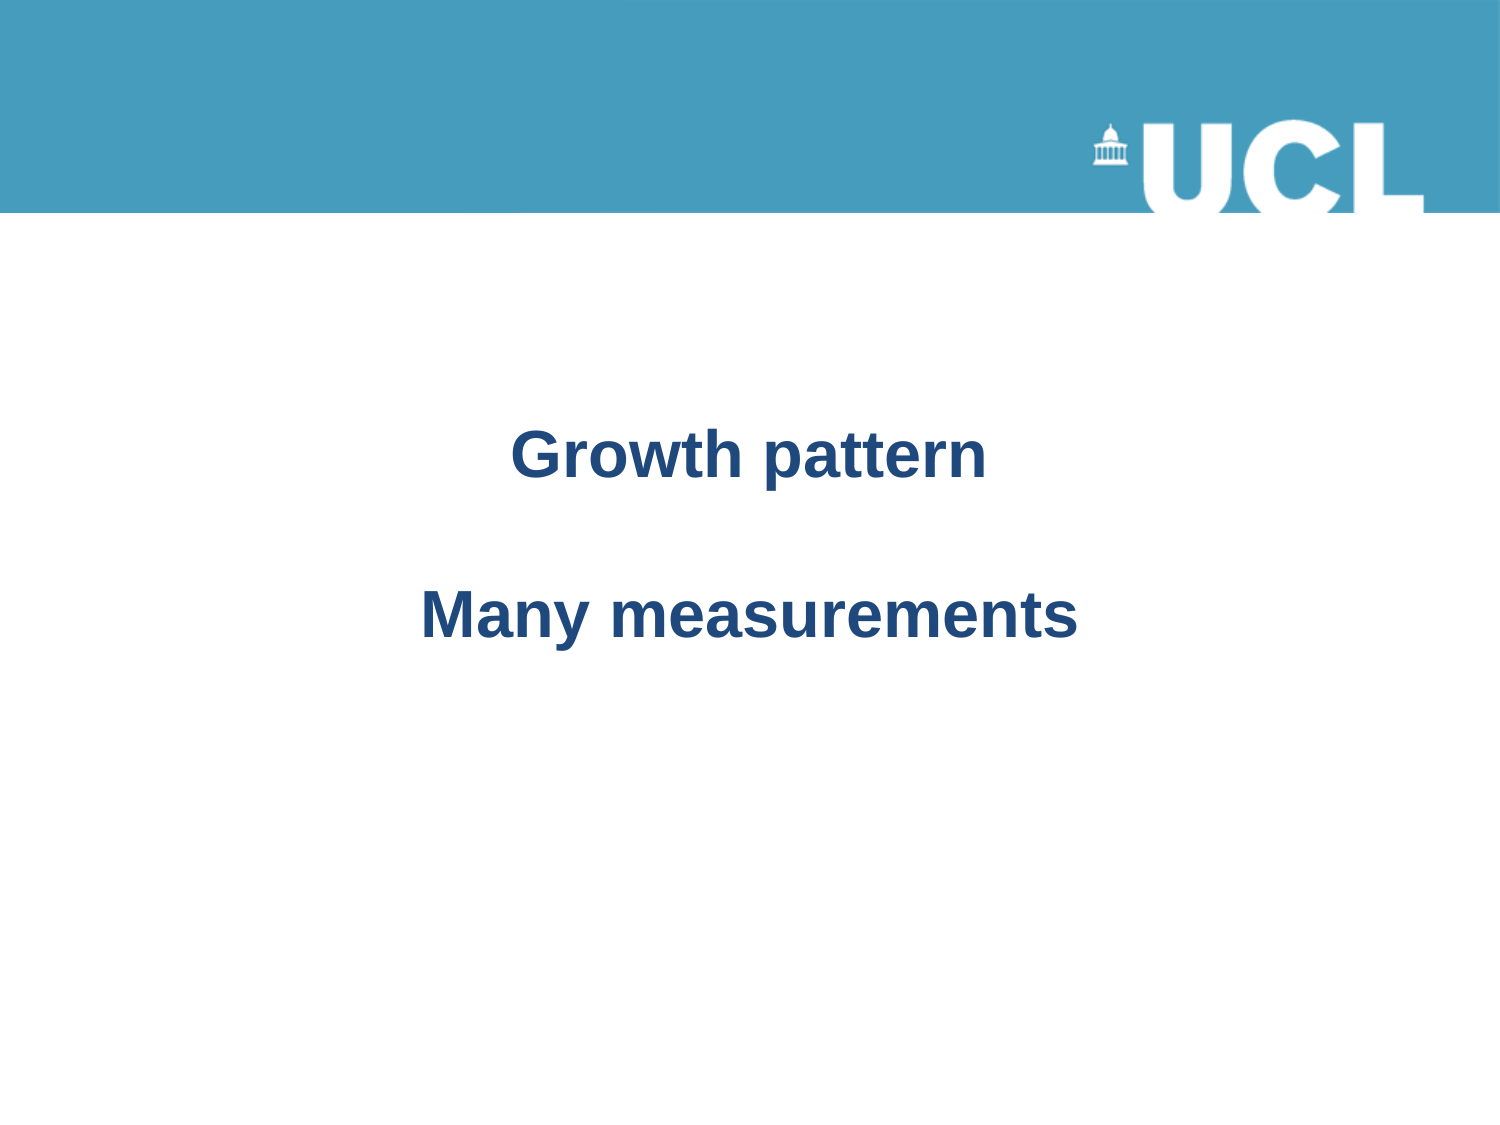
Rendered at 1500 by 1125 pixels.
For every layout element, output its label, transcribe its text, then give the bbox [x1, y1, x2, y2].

title Growth pattern Many measurements [53, 243, 1447, 468]
picture [0, 0, 1500, 213]
